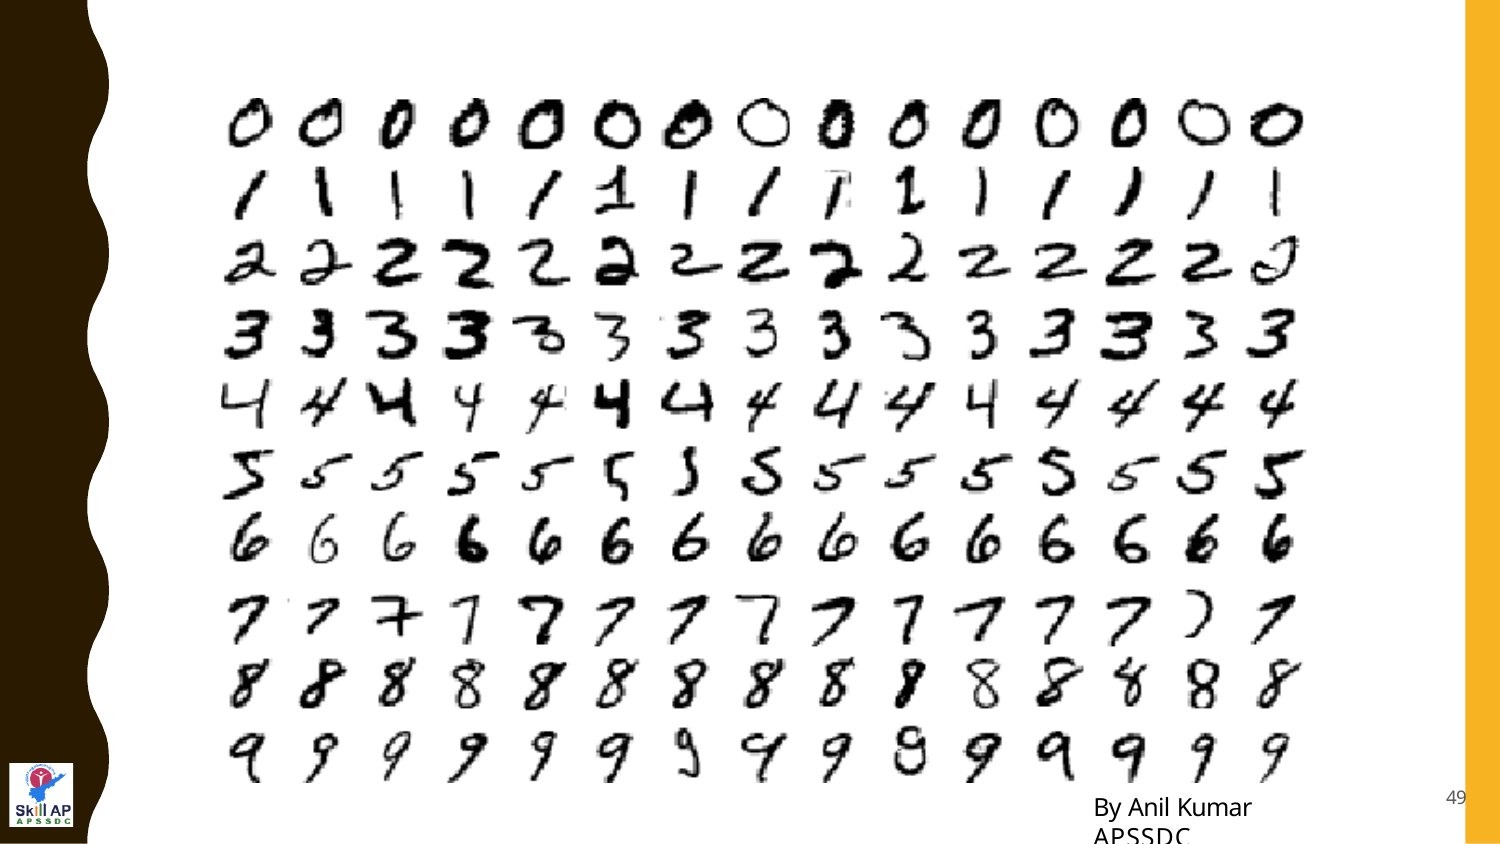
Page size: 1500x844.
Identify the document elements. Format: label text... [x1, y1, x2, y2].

text_box [221, 98, 1307, 783]
text_box [1439, 784, 1472, 811]
footer By Anil Kumar APSSDC [1091, 790, 1334, 844]
text_box [0, 0, 109, 844]
text_box [9, 763, 74, 827]
text_box [1465, 0, 1500, 844]
